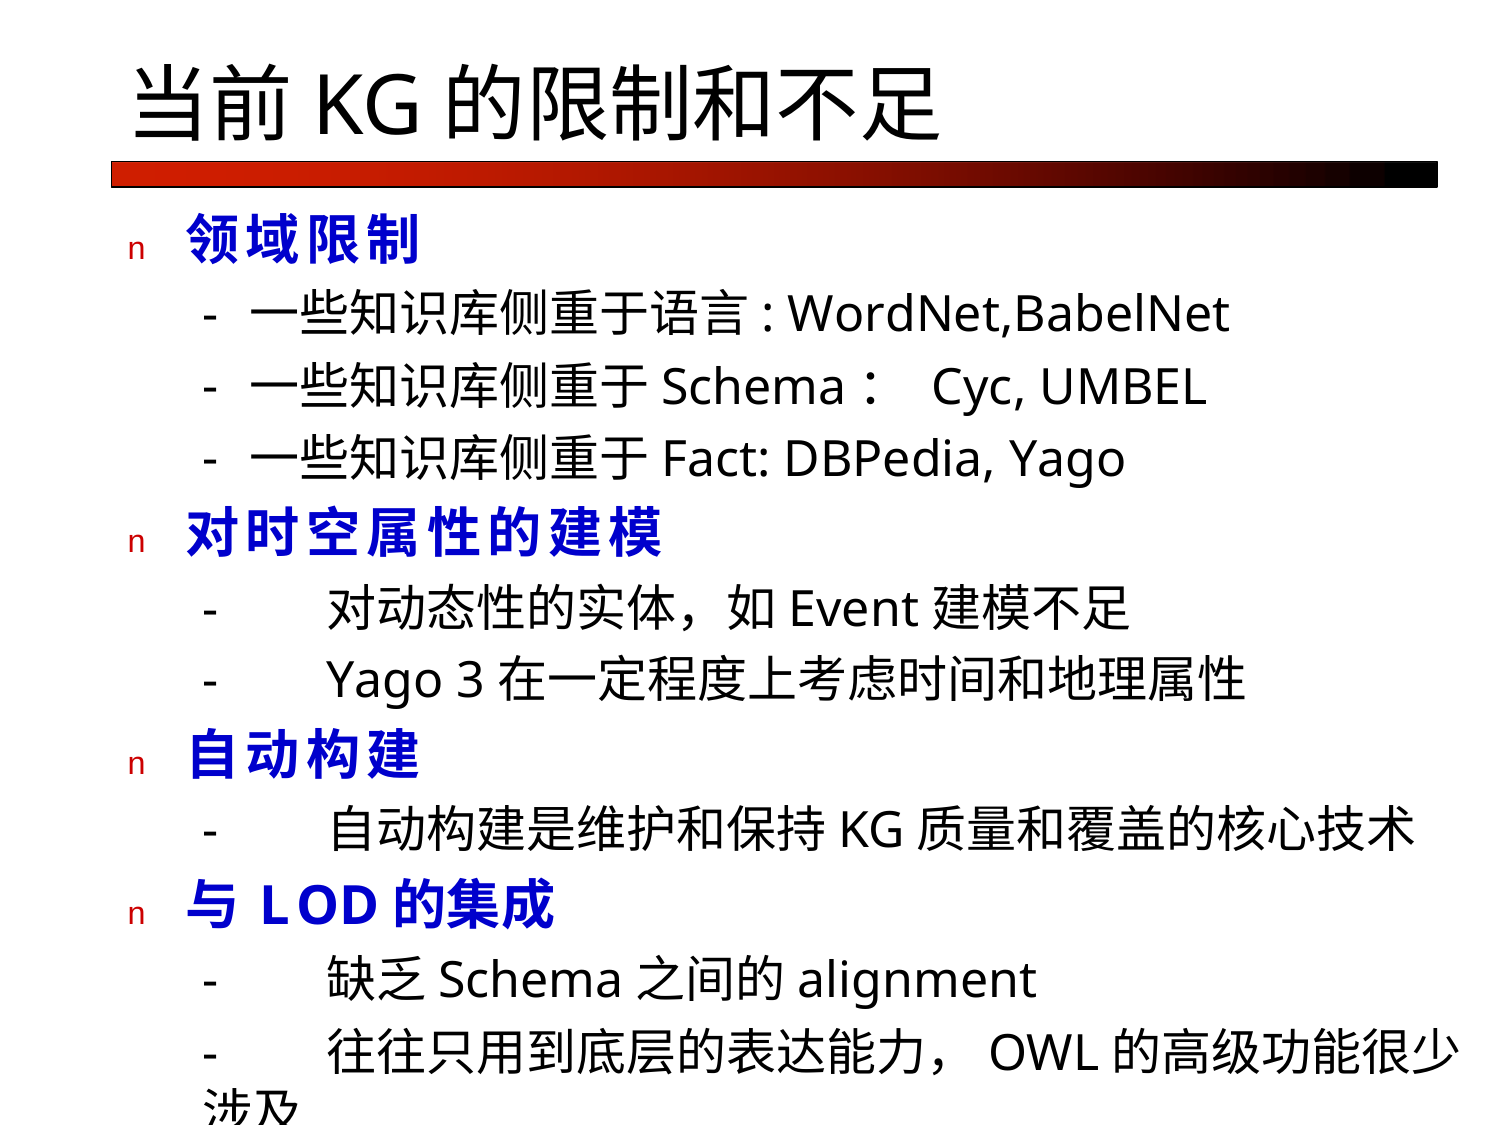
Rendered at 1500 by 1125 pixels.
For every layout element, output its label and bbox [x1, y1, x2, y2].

text_box [125, 204, 1469, 1083]
text_box [111, 161, 1437, 188]
title [124, 51, 1376, 154]
